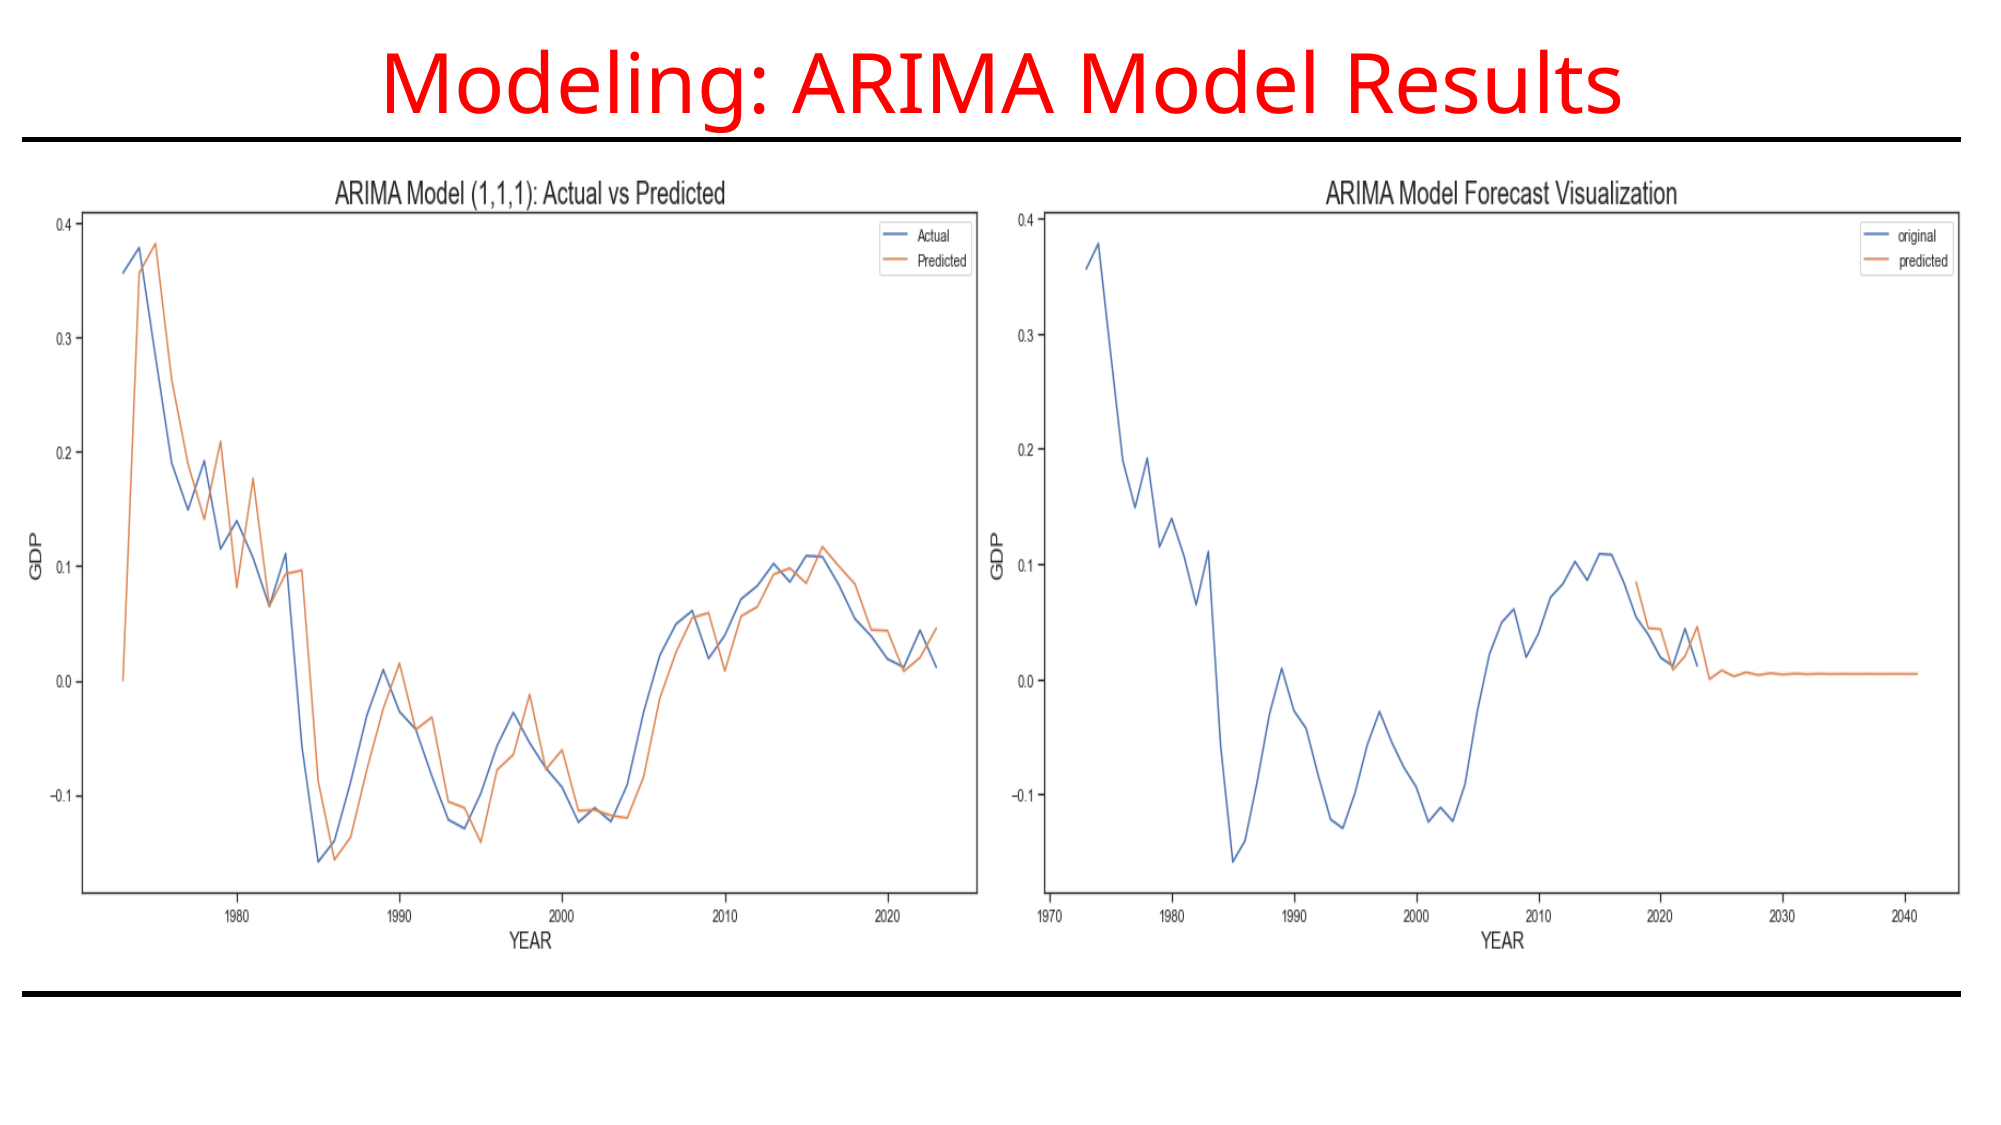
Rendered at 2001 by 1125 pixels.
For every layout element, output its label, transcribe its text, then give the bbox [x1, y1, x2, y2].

text_box Modeling: ARIMA Model Results [22, 23, 1983, 138]
picture [22, 170, 1966, 963]
